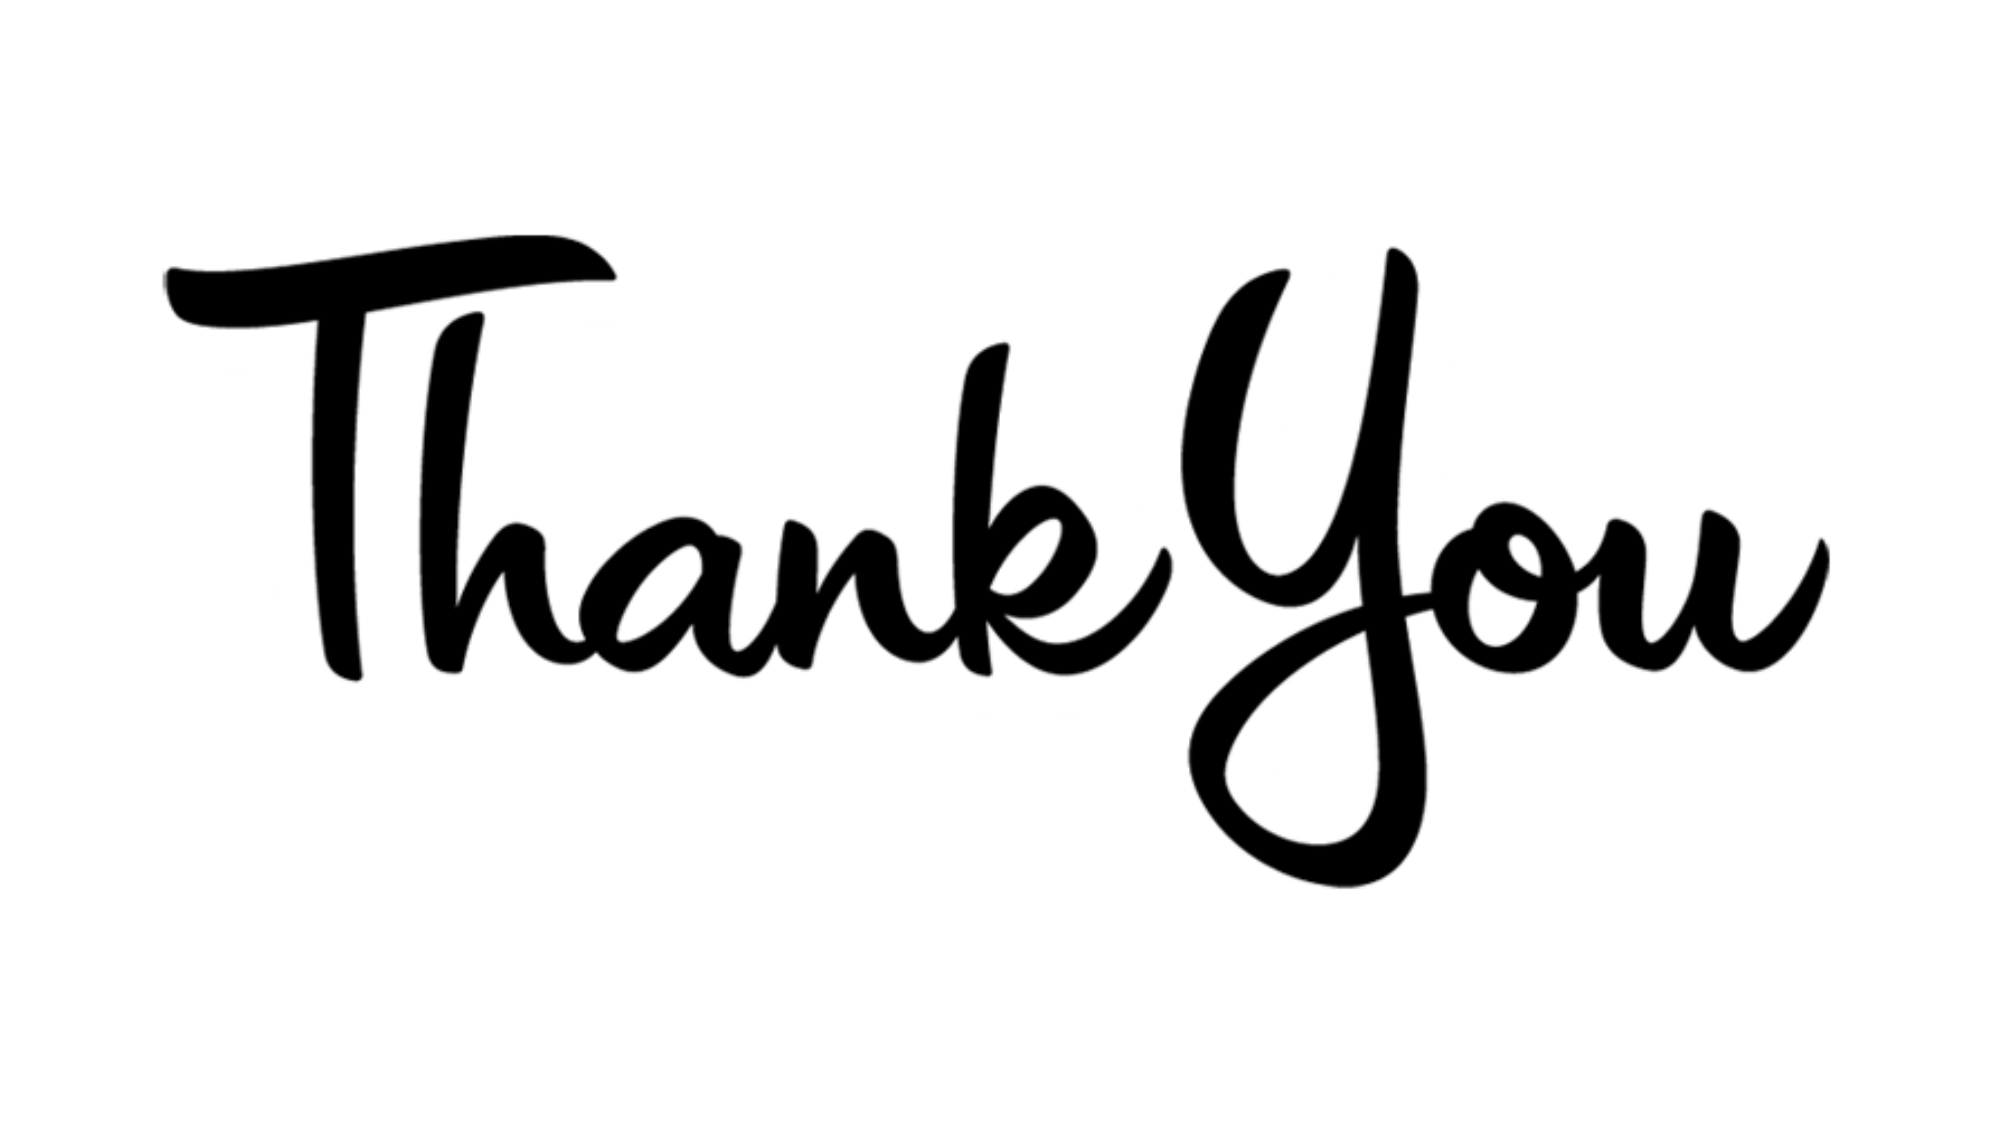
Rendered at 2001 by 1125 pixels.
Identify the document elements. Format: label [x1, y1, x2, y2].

picture [105, 171, 1895, 954]
